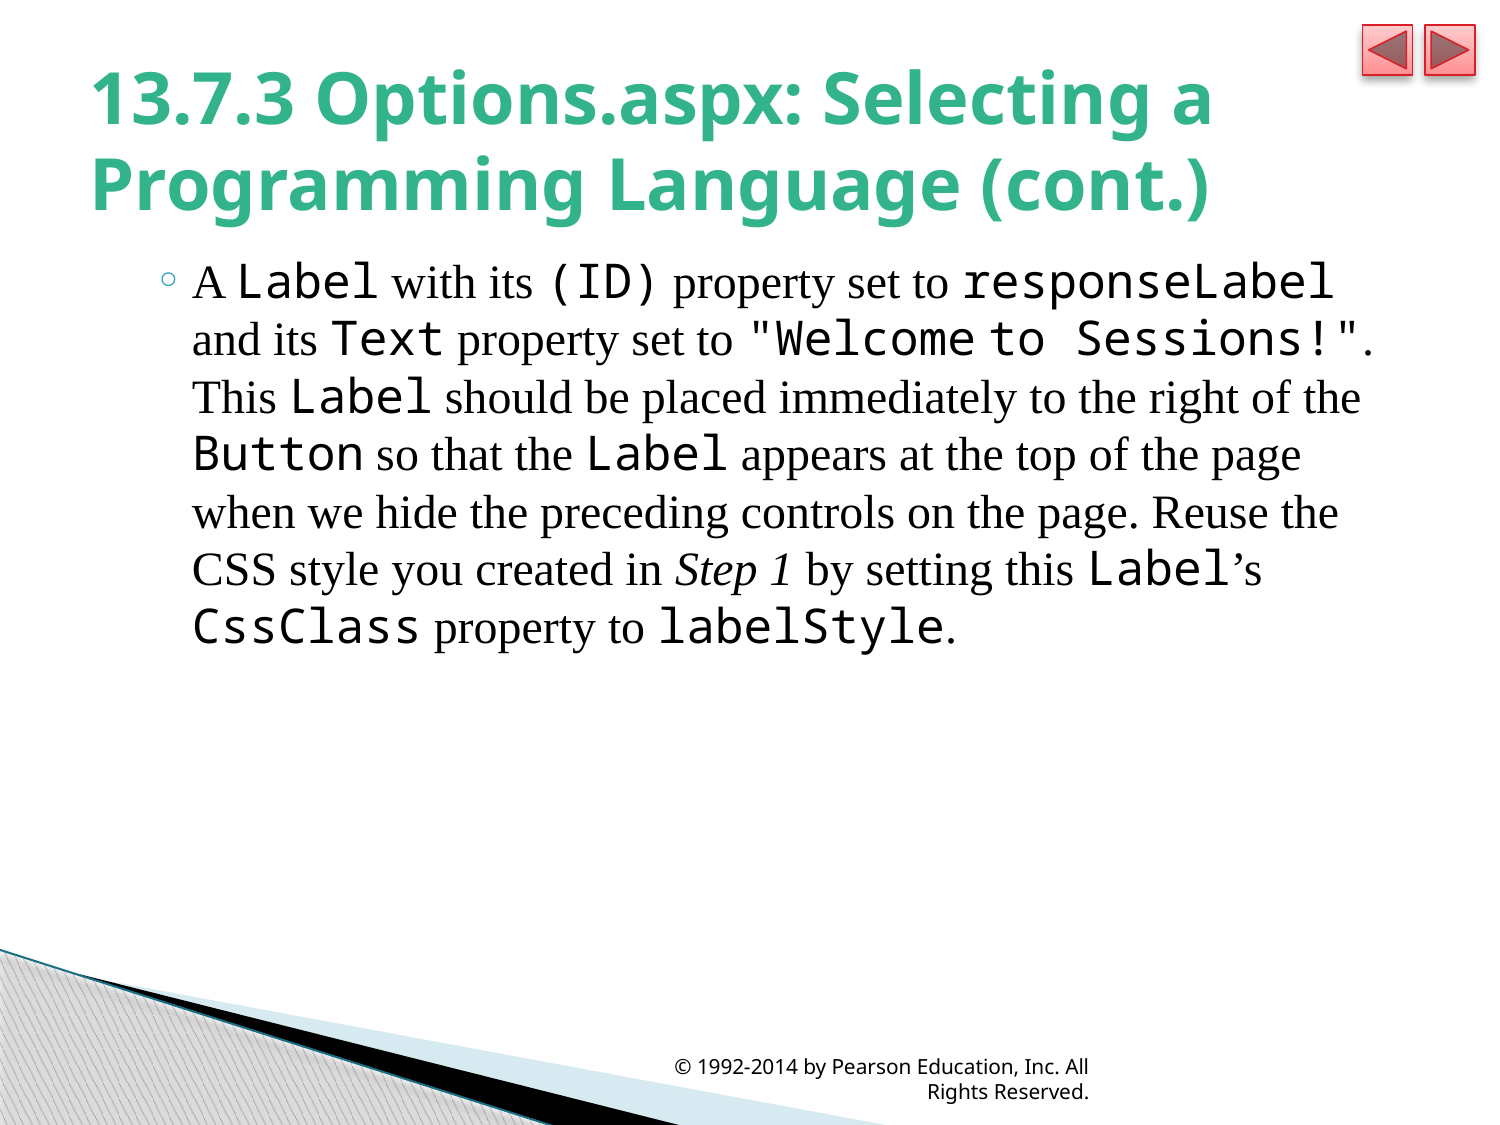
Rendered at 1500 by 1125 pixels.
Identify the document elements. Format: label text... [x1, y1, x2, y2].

title 13.7.3 Options.aspx: Selecting a Programming Language (cont.) [75, 45, 1425, 233]
footer © 1992-2014 by Pearson Education, Inc. All Rights Reserved. [650, 1051, 1105, 1112]
list A Label with its (ID) property set to responseLabel and its Text property set to "Welcome to Sessions!". This Label should be placed immediately to the right of the Button so that the Label appears at the top of the page when we hide the preceding controls on the page. Reuse the CSS style you created in Step 1 by setting this Label’s CssClass property to labelStyle. [75, 242, 1425, 986]
